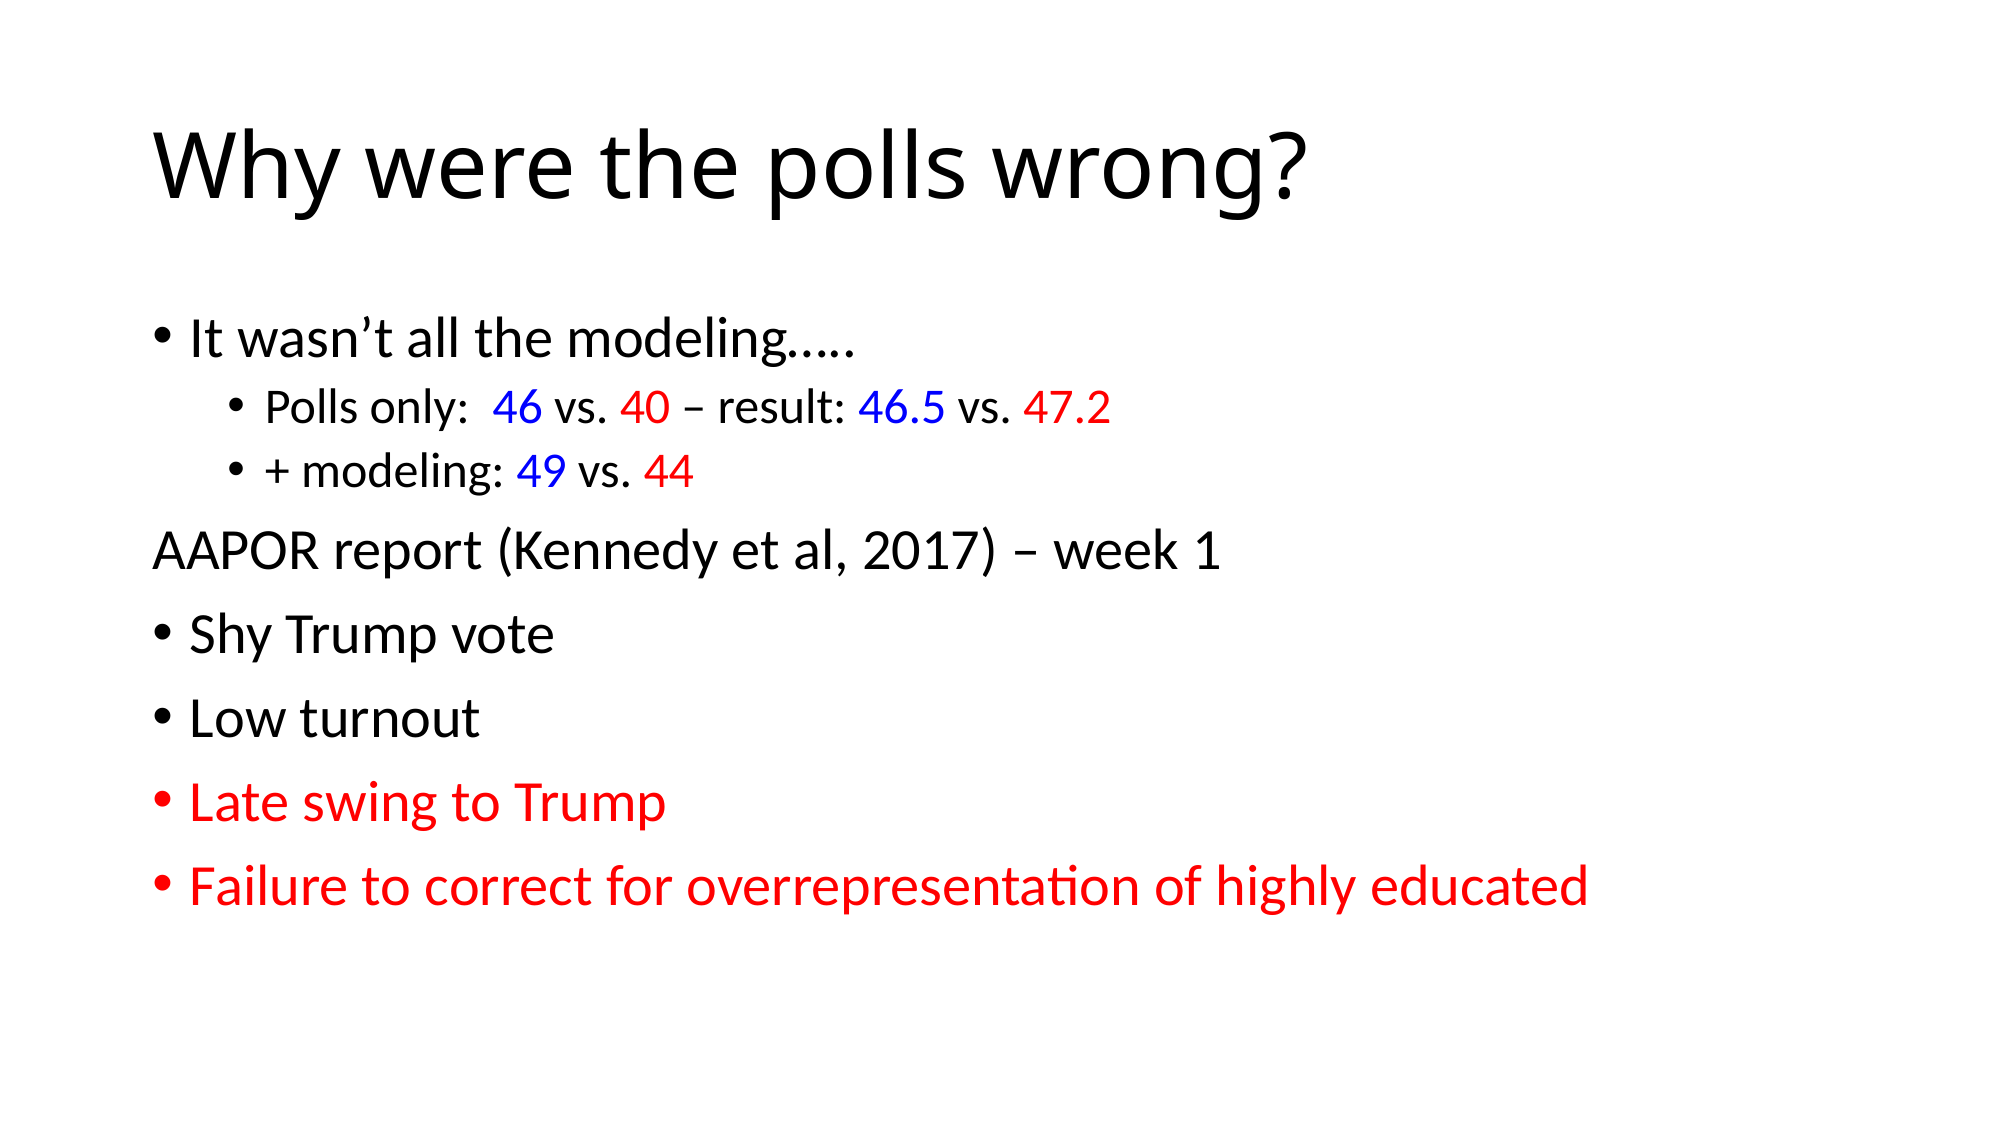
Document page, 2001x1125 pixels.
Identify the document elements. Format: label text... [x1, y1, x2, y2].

title Why were the polls wrong? [137, 59, 1863, 278]
list It wasn’t all the modeling….. Polls only: 46 vs. 40 – result: 46.5 vs. 47.2 + modeling: 49 vs. 44 AAPOR report (Kennedy et al, 2017) – week 1 Shy Trump vote Low turnout Late swing to Trump Failure to correct for overrepresentation of highly educated [137, 299, 1863, 1014]
